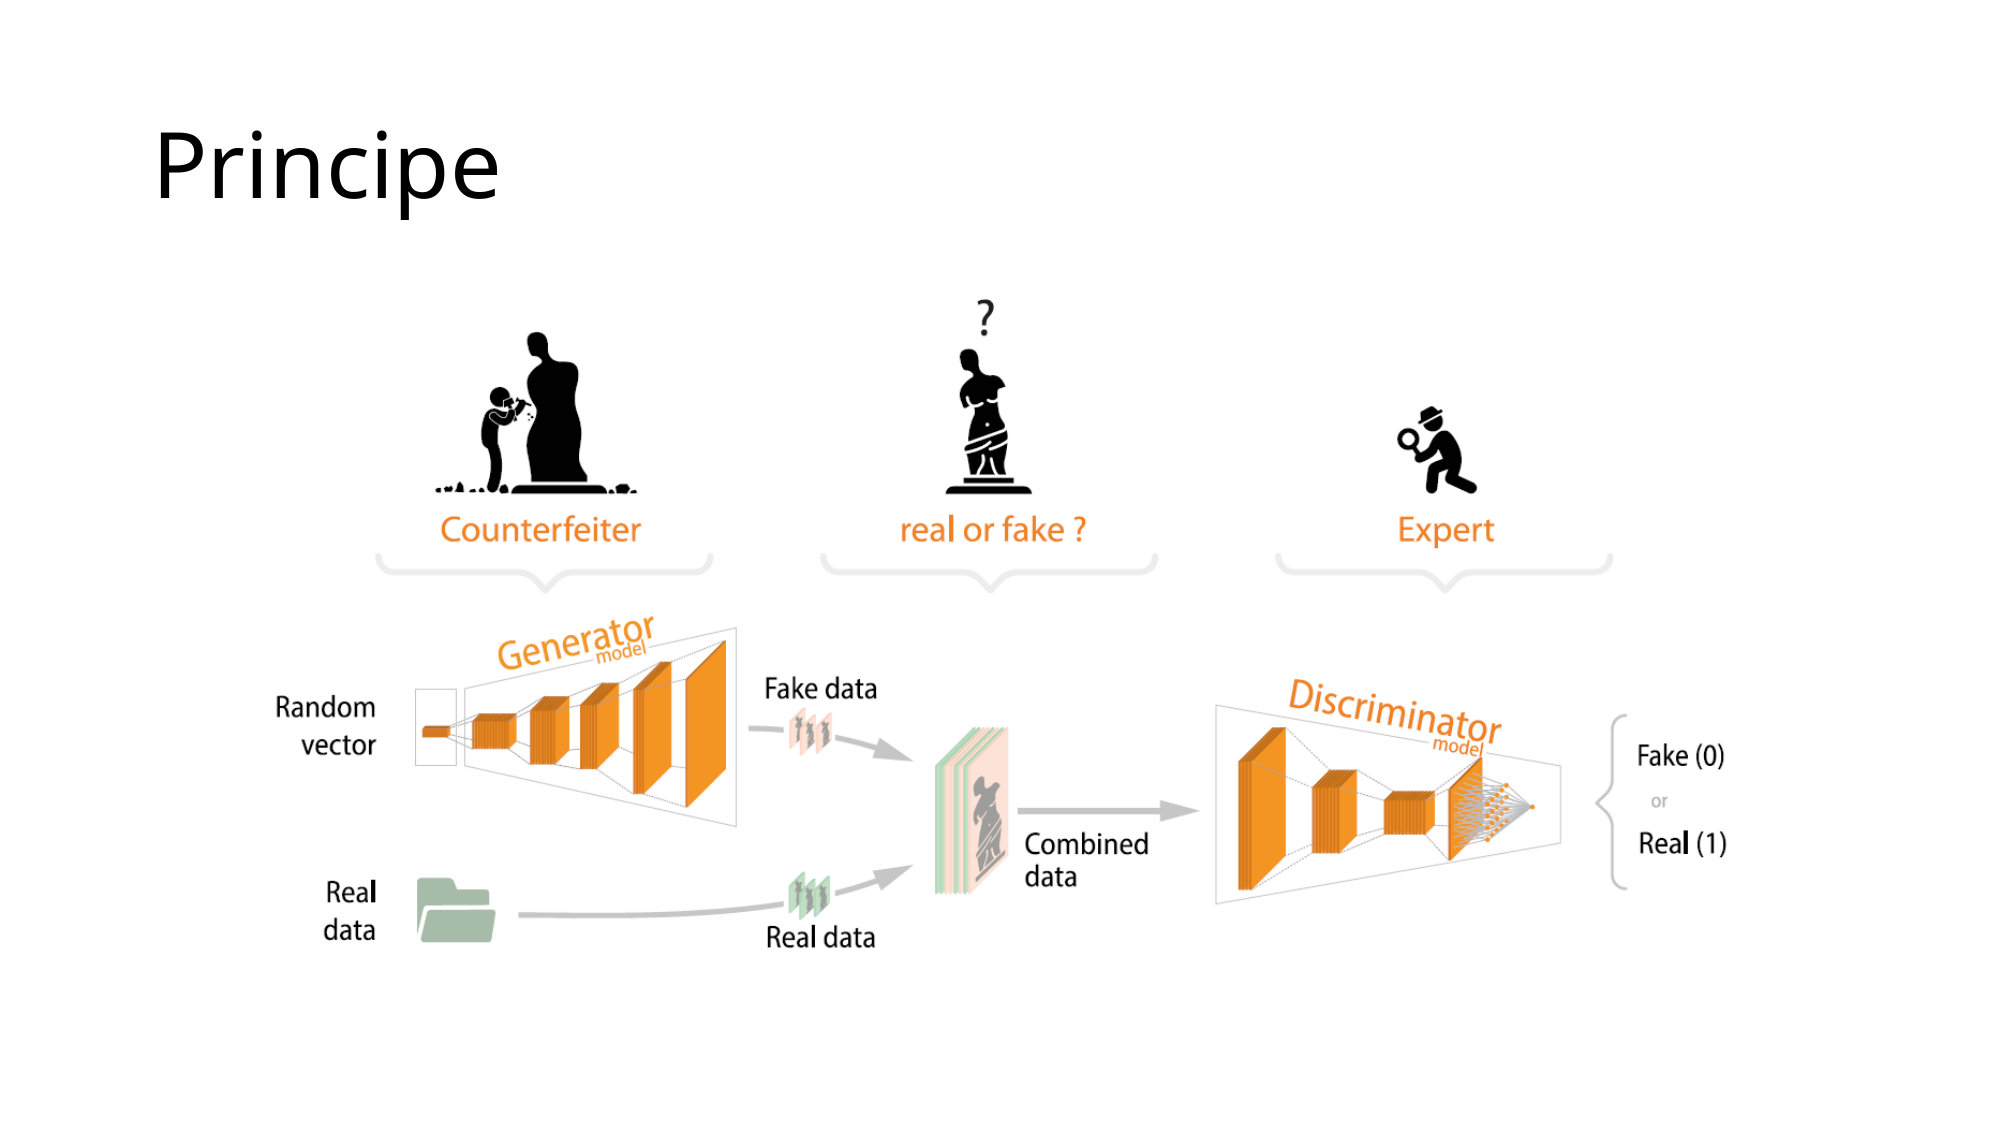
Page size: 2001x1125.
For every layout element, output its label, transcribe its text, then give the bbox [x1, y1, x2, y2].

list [221, 298, 1778, 1014]
title Principe [137, 59, 1863, 278]
